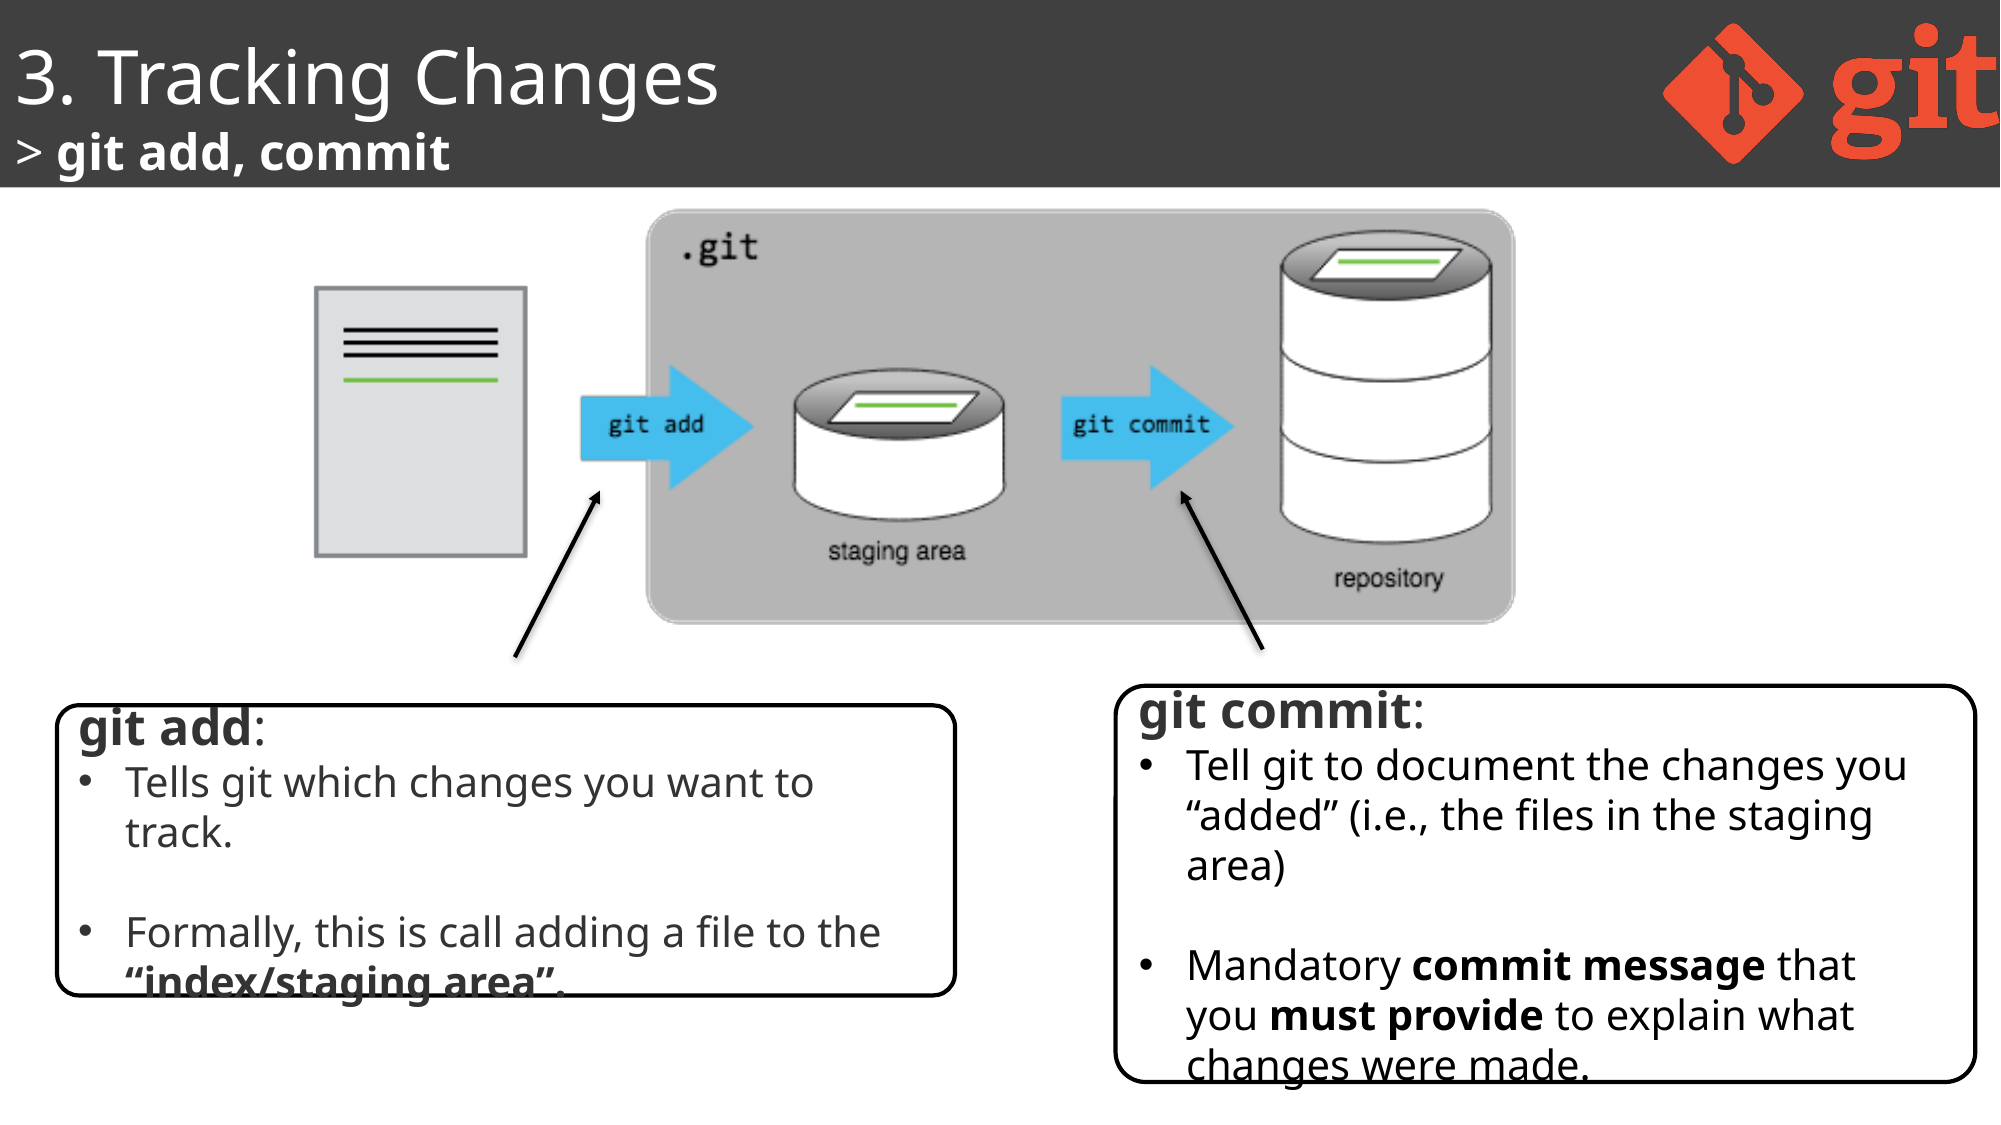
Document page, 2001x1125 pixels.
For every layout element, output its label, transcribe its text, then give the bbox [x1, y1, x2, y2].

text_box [56, 490, 956, 996]
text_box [1115, 490, 1976, 1083]
picture [1663, 23, 2000, 165]
picture [267, 194, 1564, 650]
title 3. Tracking Changes > git add, commit [0, 0, 2000, 188]
